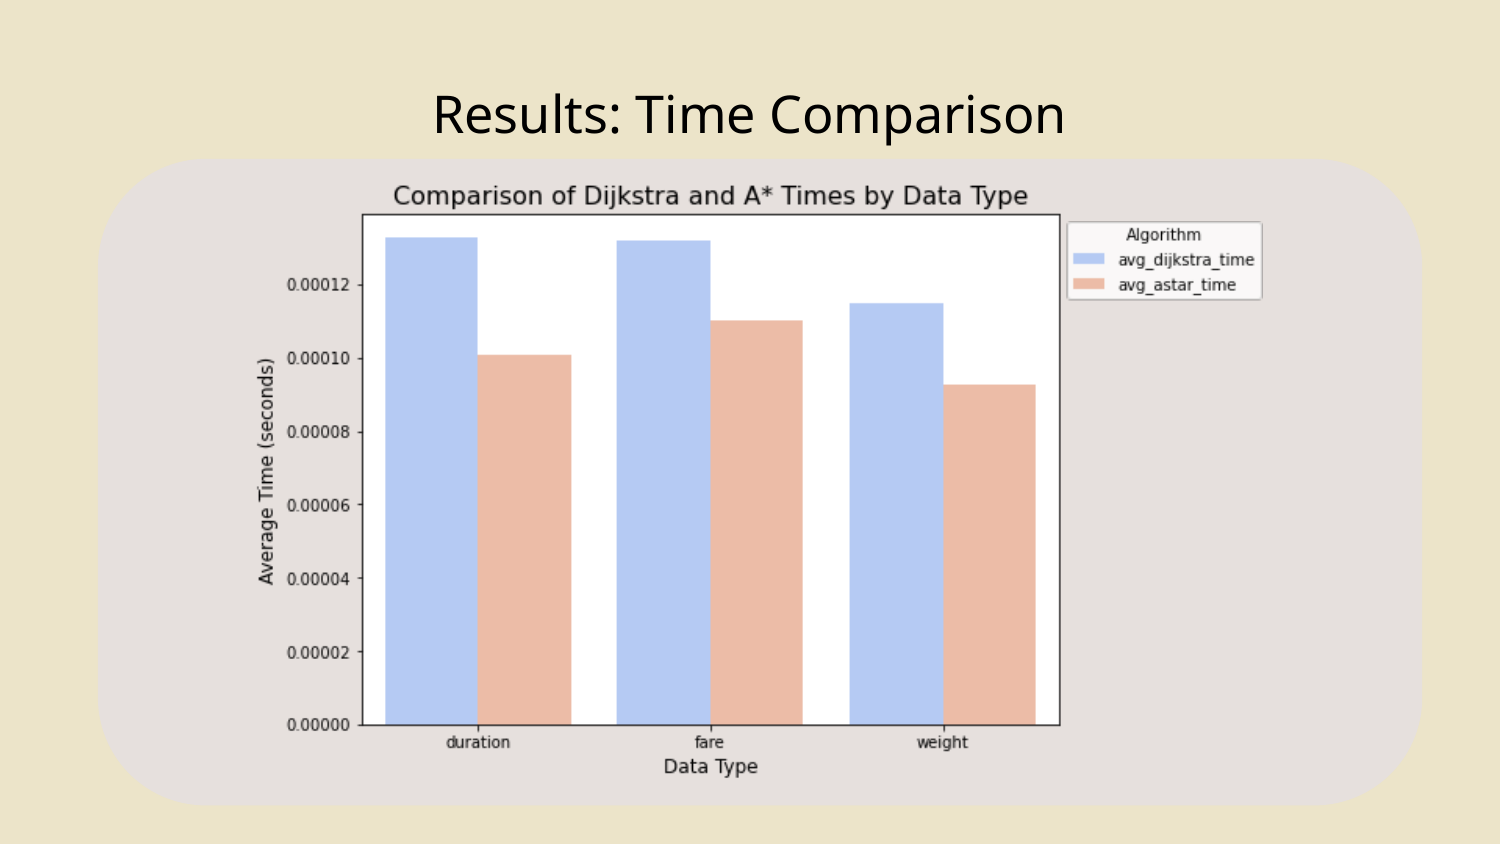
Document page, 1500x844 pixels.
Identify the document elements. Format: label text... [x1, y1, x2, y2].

title Results: Time Comparison [75, 72, 1425, 159]
text_box [97, 158, 1423, 806]
picture [248, 175, 1273, 789]
